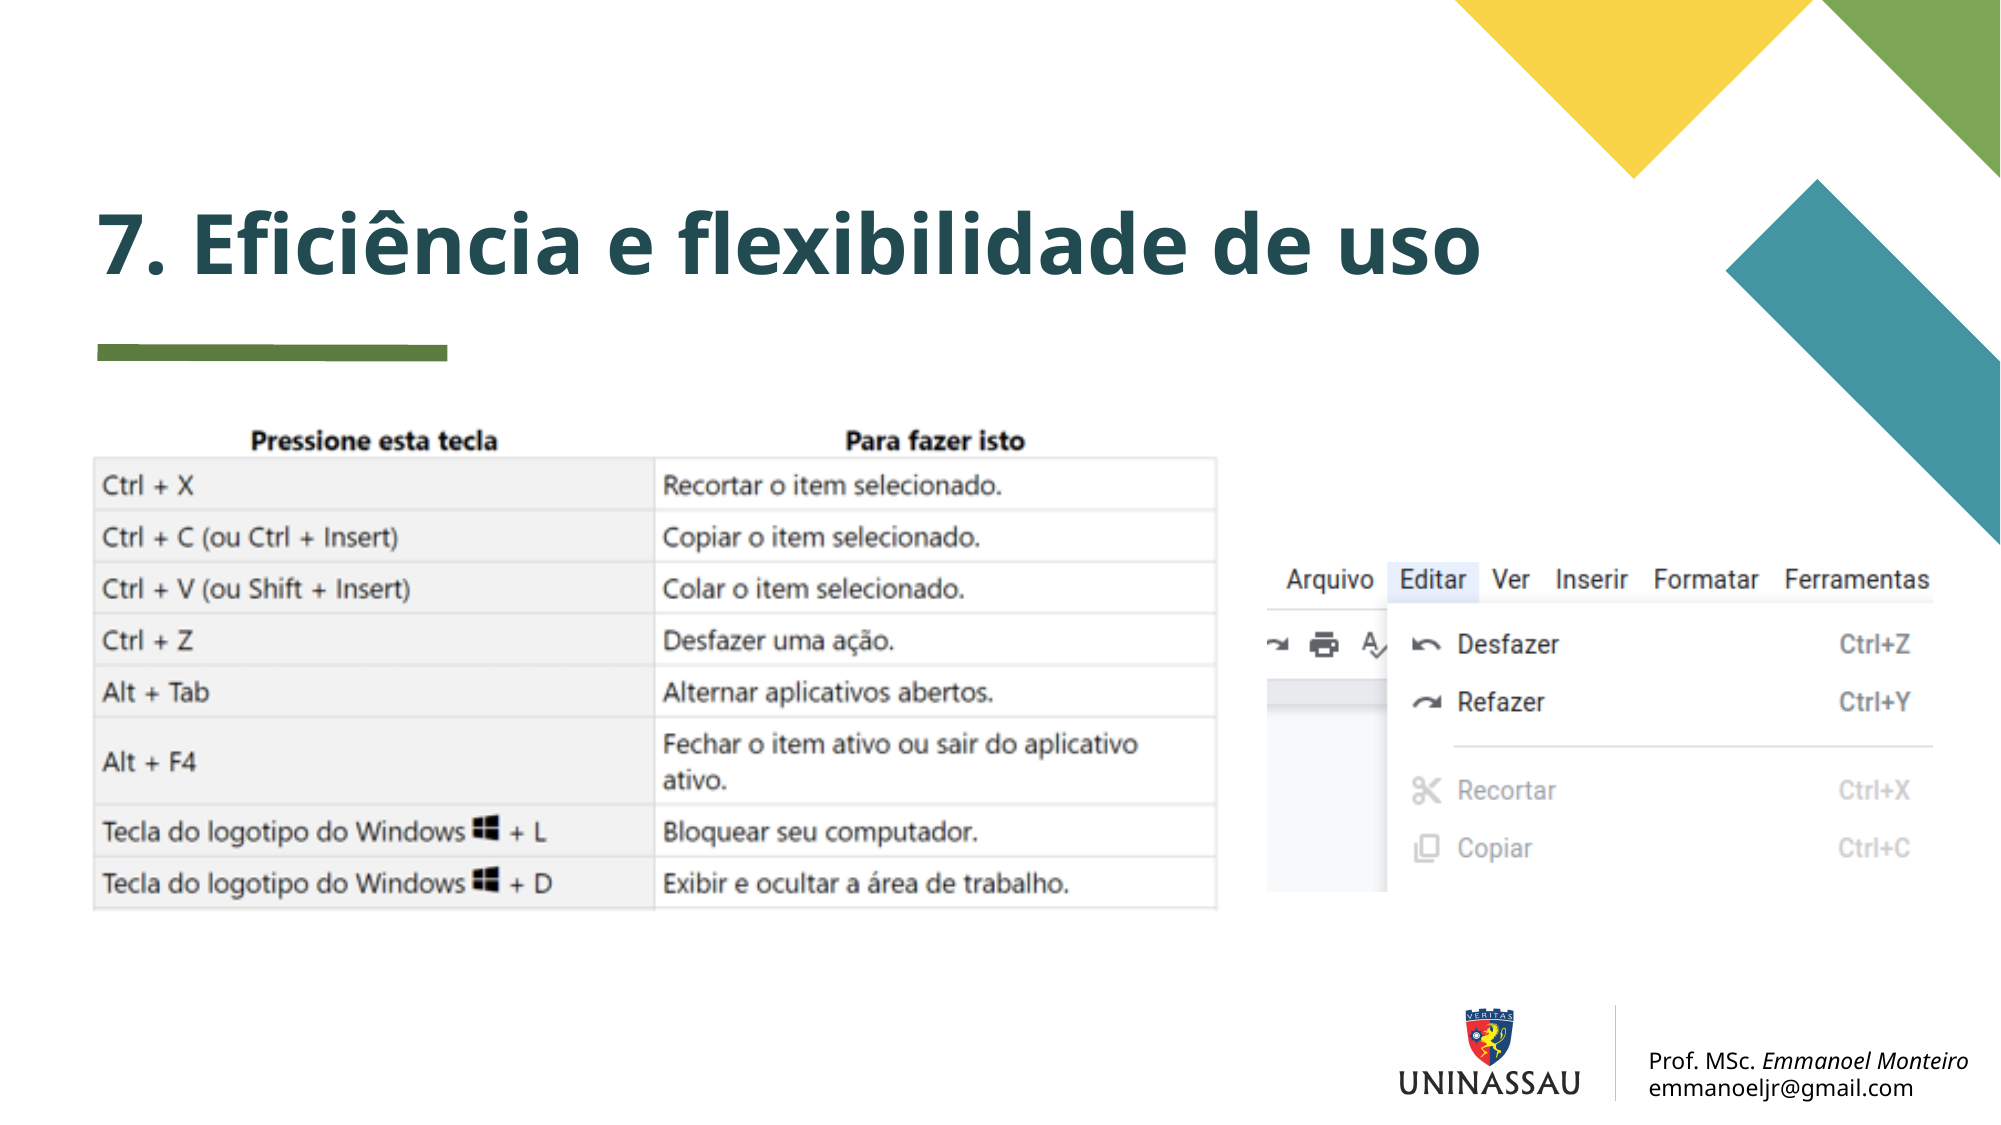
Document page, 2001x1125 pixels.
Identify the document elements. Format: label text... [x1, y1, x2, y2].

title 7. Eficiência e flexibilidade de uso [97, 32, 1898, 291]
picture [67, 412, 1233, 927]
picture [1267, 562, 1933, 892]
text_box Prof. MSc. Emmanoel Monteiro emmanoeljr@gmail.com [1633, 1038, 2000, 1109]
picture [1373, 1005, 1616, 1101]
